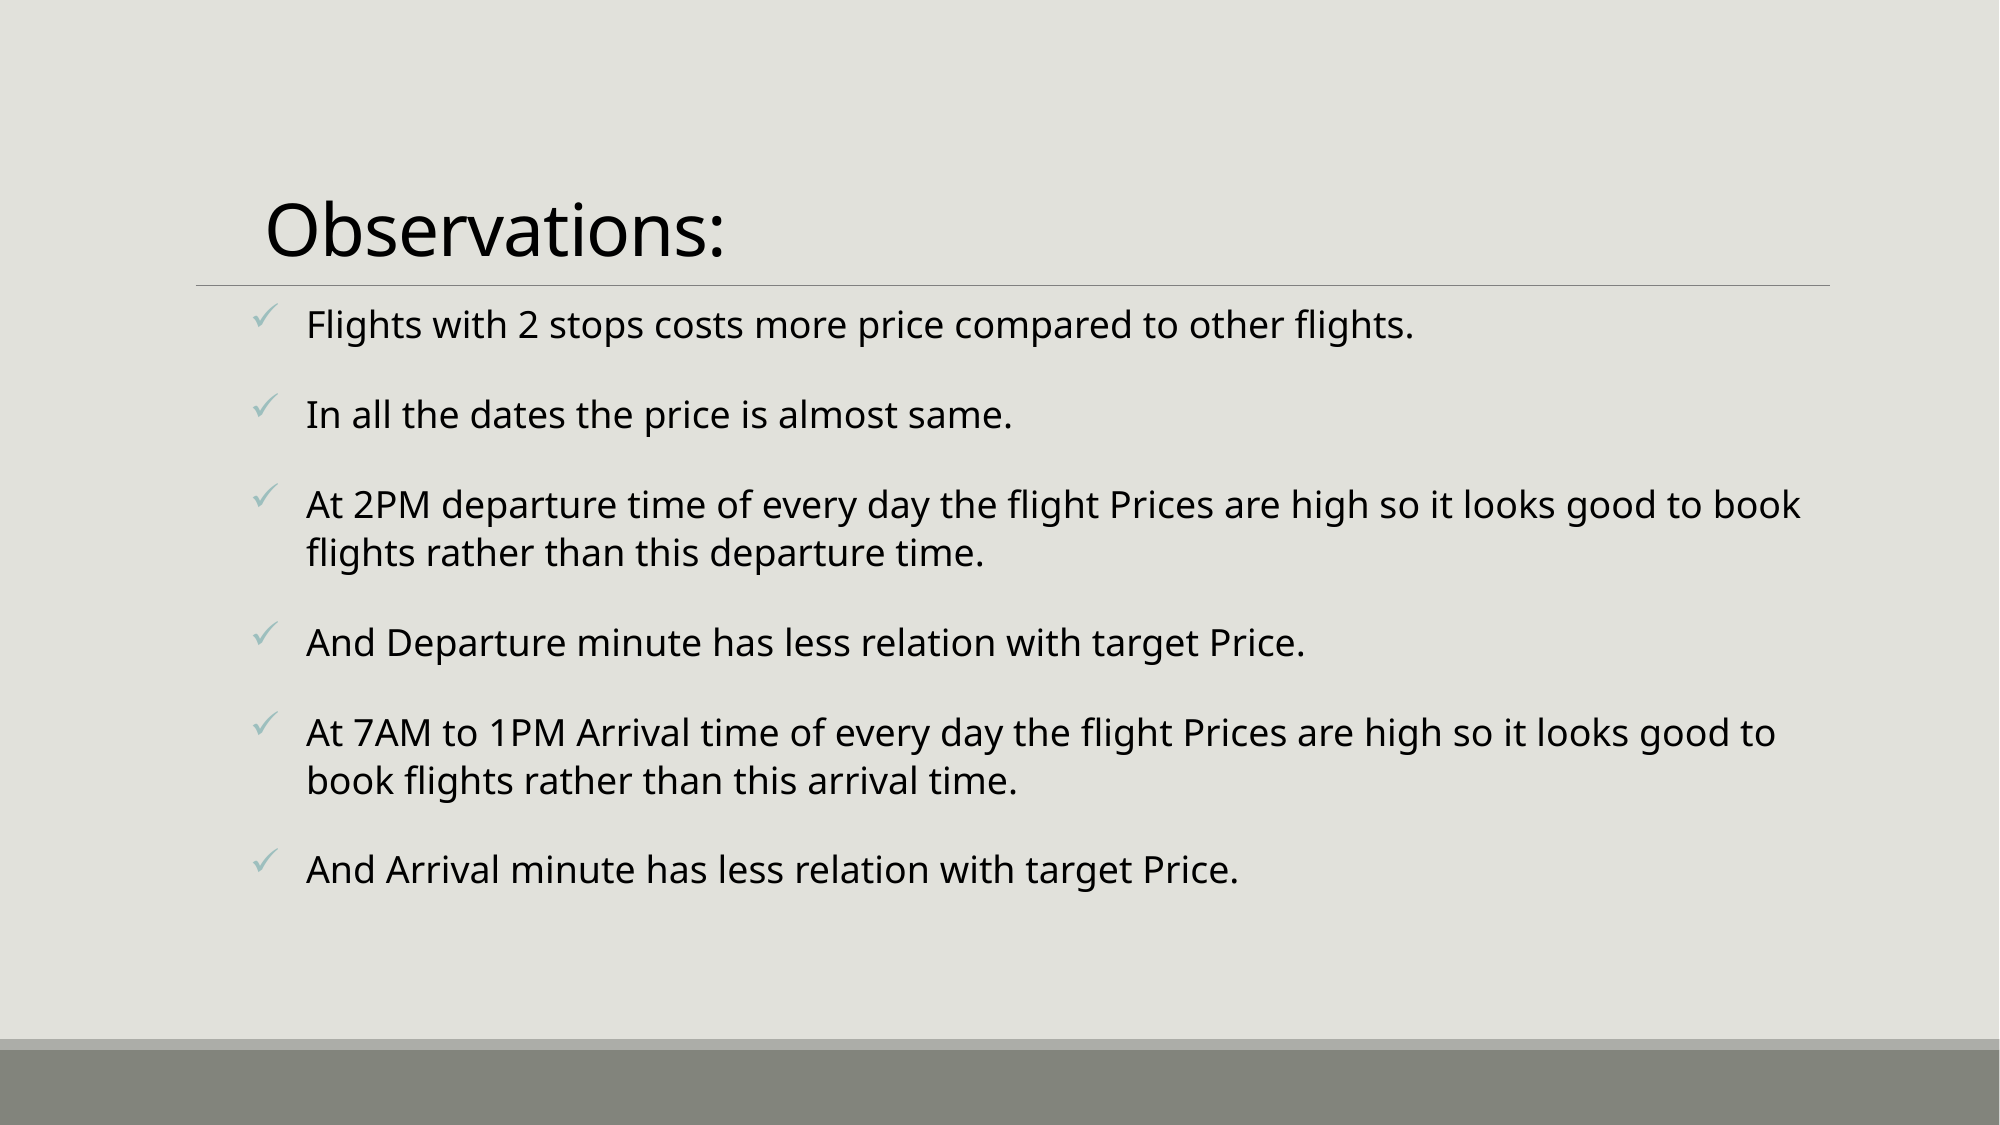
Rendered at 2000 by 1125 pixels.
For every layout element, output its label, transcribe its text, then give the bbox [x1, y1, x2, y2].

title Observations: [249, 160, 1863, 279]
list Flights with 2 stops costs more price compared to other flights. In all the dates the price is almost same. At 2PM departure time of every day the flight Prices are high so it looks good to book flights rather than this departure time. And Departure minute has less relation with target Price. At 7AM to 1PM Arrival time of every day the flight Prices are high so it looks good to book flights rather than this arrival time. And Arrival minute has less relation with target Price. [249, 290, 1863, 965]
